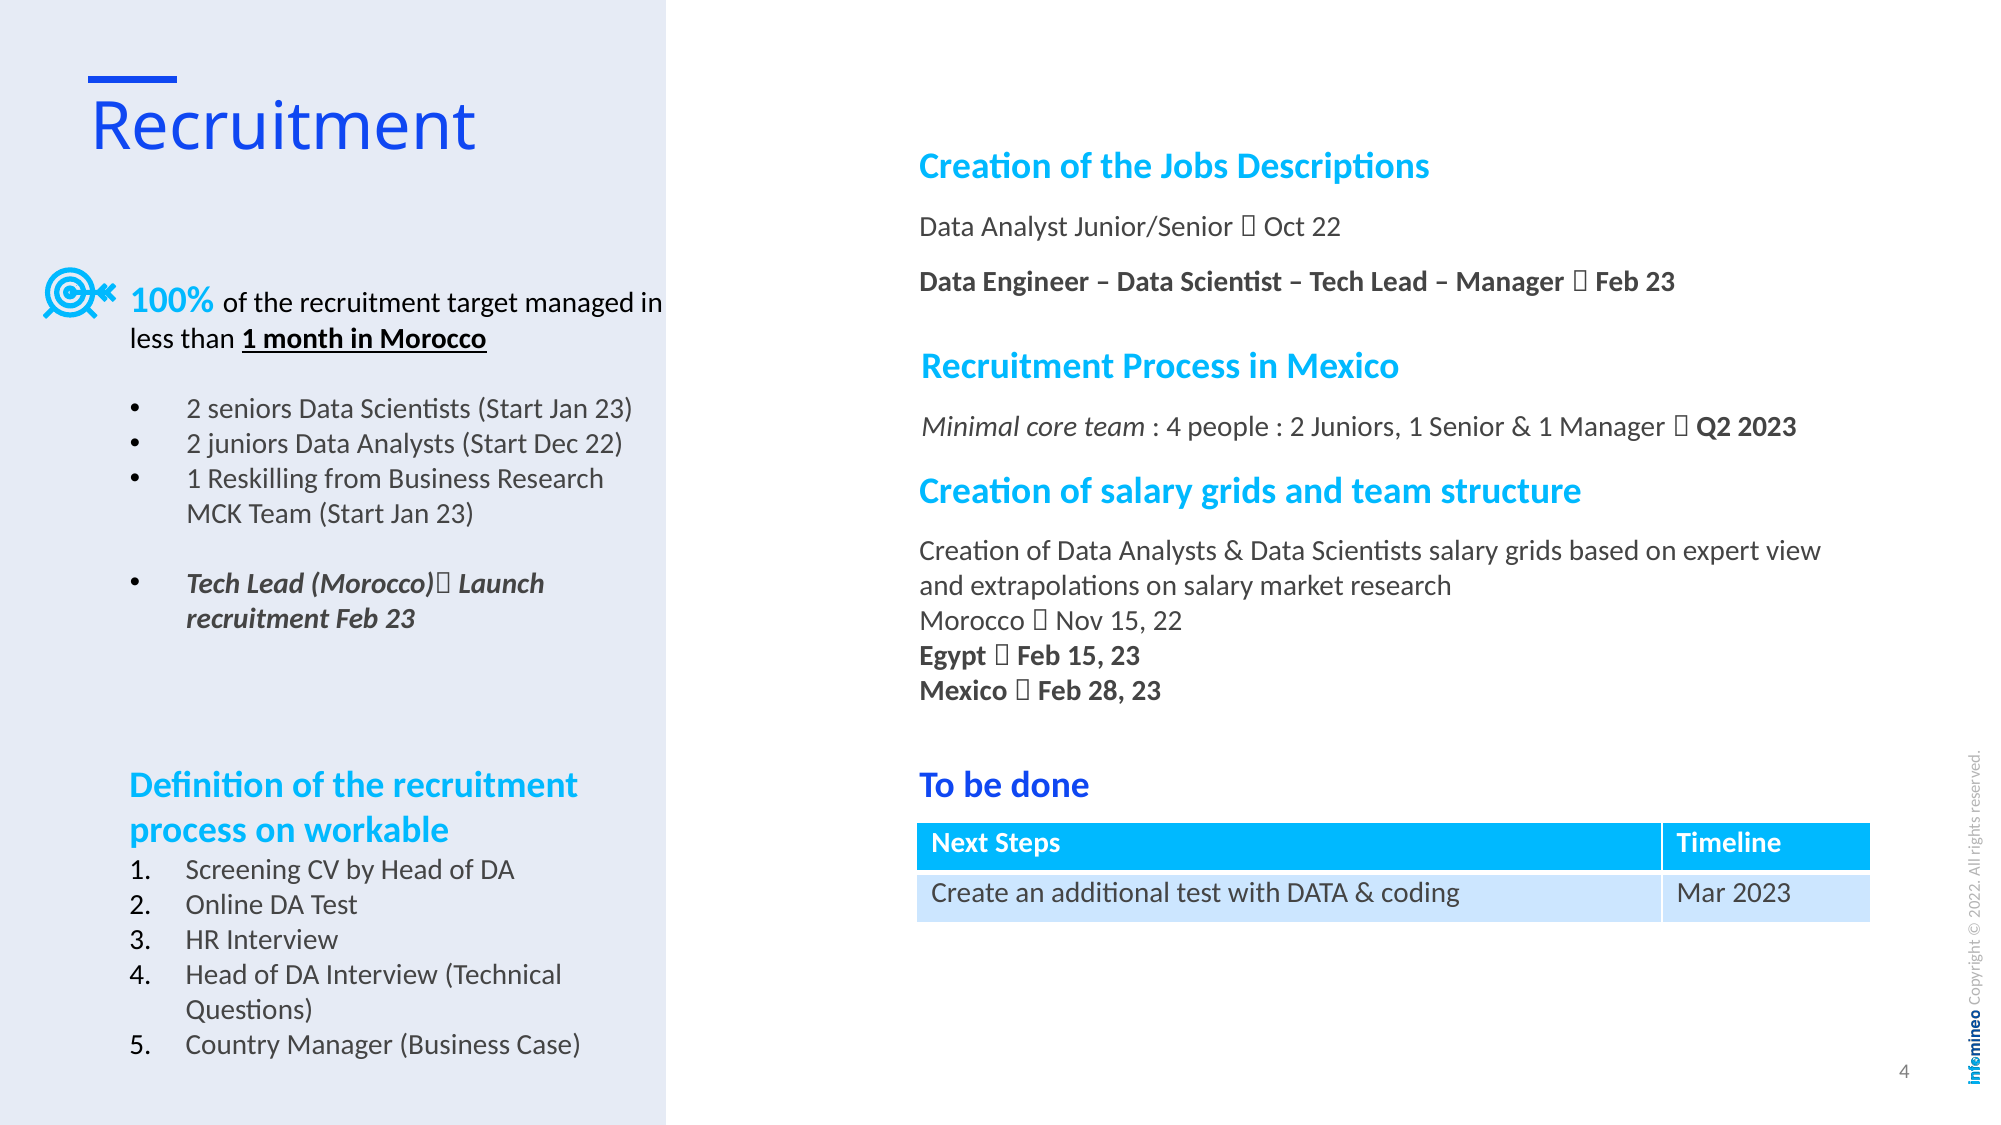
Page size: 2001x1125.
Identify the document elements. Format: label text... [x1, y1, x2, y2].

text_box Creation of salary grids and team structure Creation of Data Analysts & Data Scientists salary grids based on expert view and extrapolations on salary market research Morocco  Nov 15, 22 Egypt  Feb 15, 23 Mexico  Feb 28, 23 [919, 459, 1891, 713]
table_cell Mar 2023 [1663, 875, 1870, 922]
text_box 100% of the recruitment target managed in less than 1 month in Morocco 2 seniors Data Scientists (Start Jan 23) 2 juniors Data Analysts (Start Dec 22) 1 Reskilling from Business Research MCK Team (Start Jan 23) Tech Lead (Morocco) Launch recruitment Feb 23 [115, 267, 679, 782]
table_header Timeline [1663, 823, 1870, 870]
text_box Creation of the Jobs Descriptions Data Analyst Junior/Senior  Oct 22 Data Engineer – Data Scientist – Tech Lead – Manager  Feb 23 [919, 135, 1891, 339]
title Recruitment [90, 92, 595, 267]
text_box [43, 267, 116, 319]
text_box Definition of the recruitment process on workable Screening CV by Head of DA Online DA Test HR Interview Head of DA Interview (Technical Questions) Country Manager (Business Case) [129, 782, 663, 1066]
picture [1969, 1011, 1980, 1066]
table_header Next Steps [917, 823, 1661, 870]
text_box To be done [919, 754, 1933, 811]
text_box Recruitment Process in Mexico Minimal core team : 4 people : 2 Juniors, 1 Senior & 1 Manager  Q2 2023 [921, 335, 1957, 448]
table_cell Create an additional test with DATA & coding [917, 875, 1661, 922]
